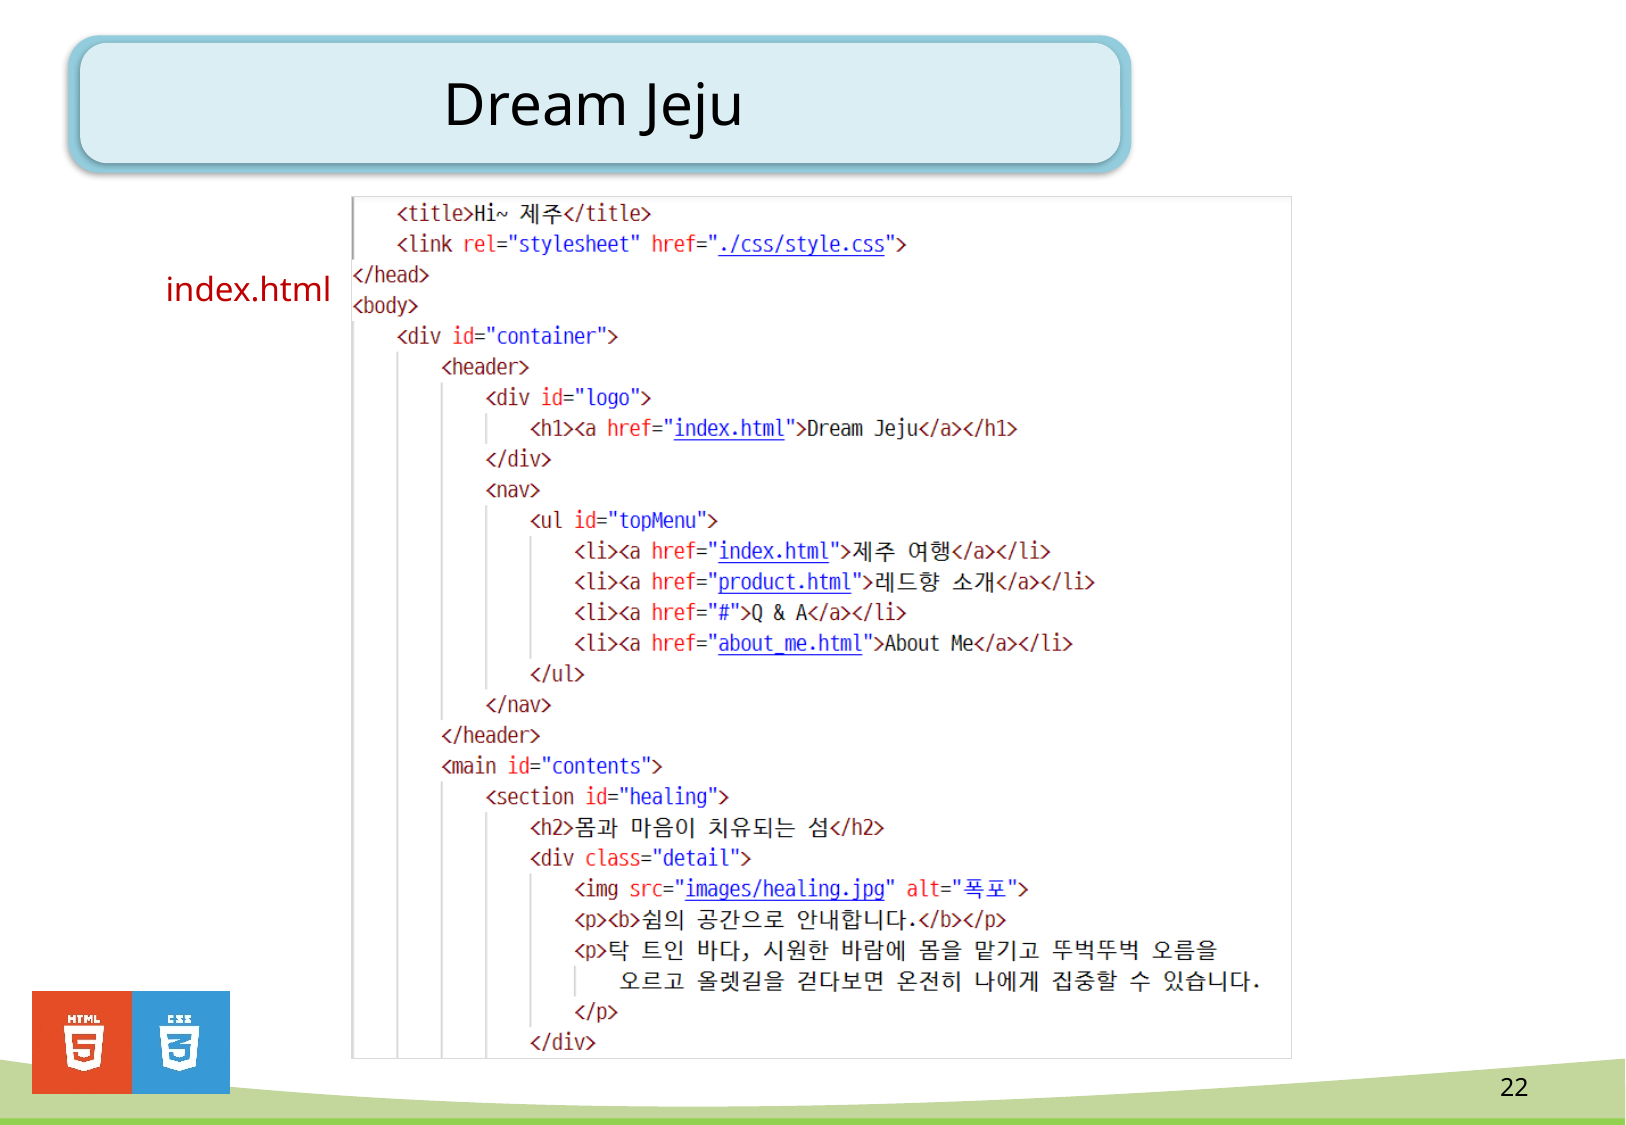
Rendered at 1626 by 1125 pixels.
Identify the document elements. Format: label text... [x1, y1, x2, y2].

picture [32, 991, 230, 1094]
slide_number 22 [1452, 1058, 1544, 1119]
text_box index.html [150, 241, 346, 316]
picture [351, 195, 1292, 1059]
title Dream Jeju [68, 32, 1121, 173]
